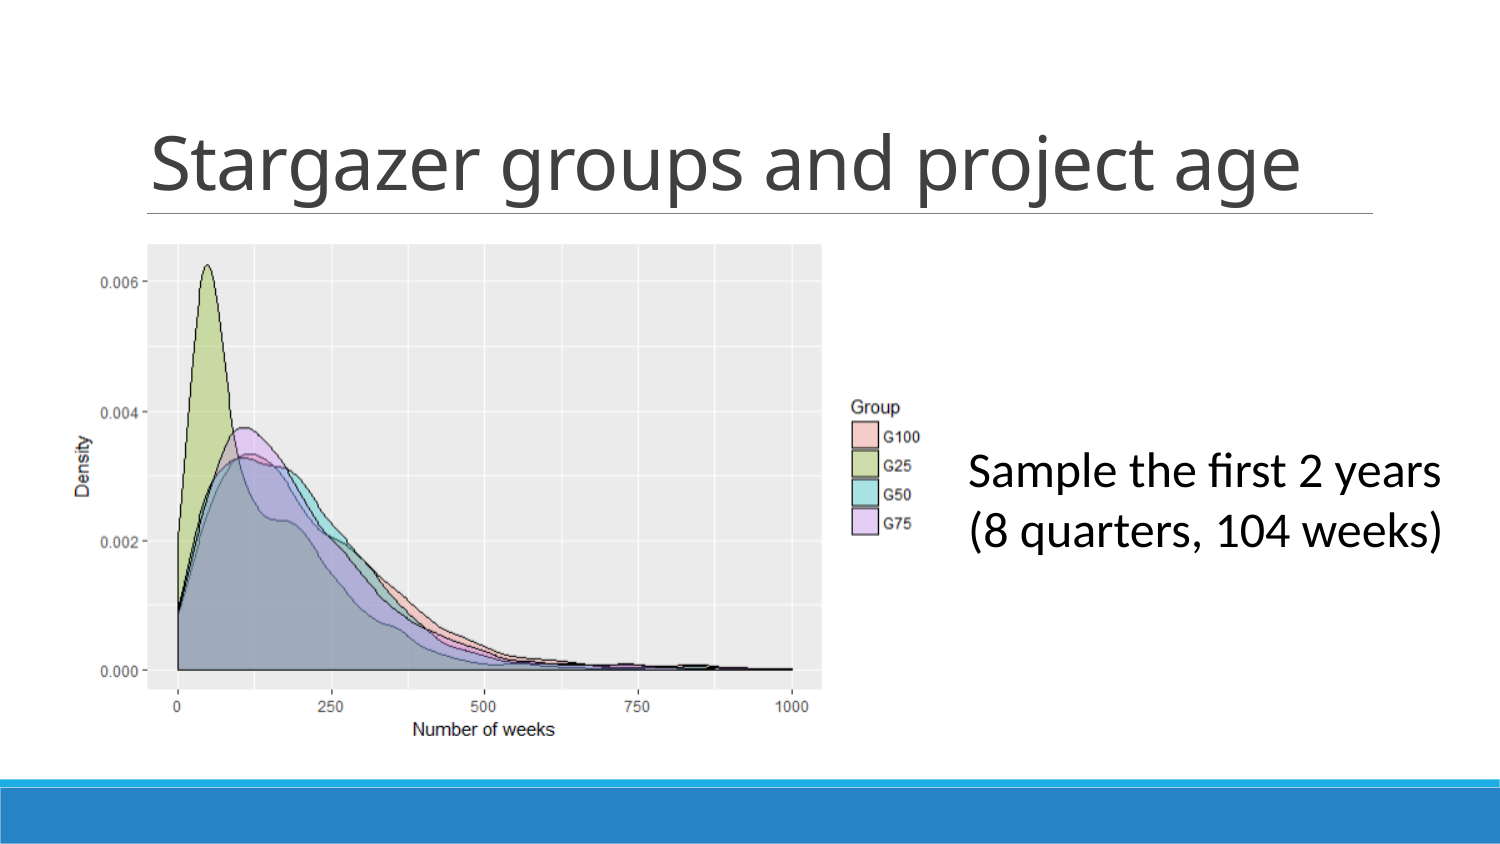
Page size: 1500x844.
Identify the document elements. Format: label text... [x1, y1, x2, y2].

title Stargazer groups and project age [135, 35, 1373, 214]
text_box Sample the first 2 years (8 quarters, 104 weeks) [953, 429, 1500, 565]
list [69, 237, 933, 746]
